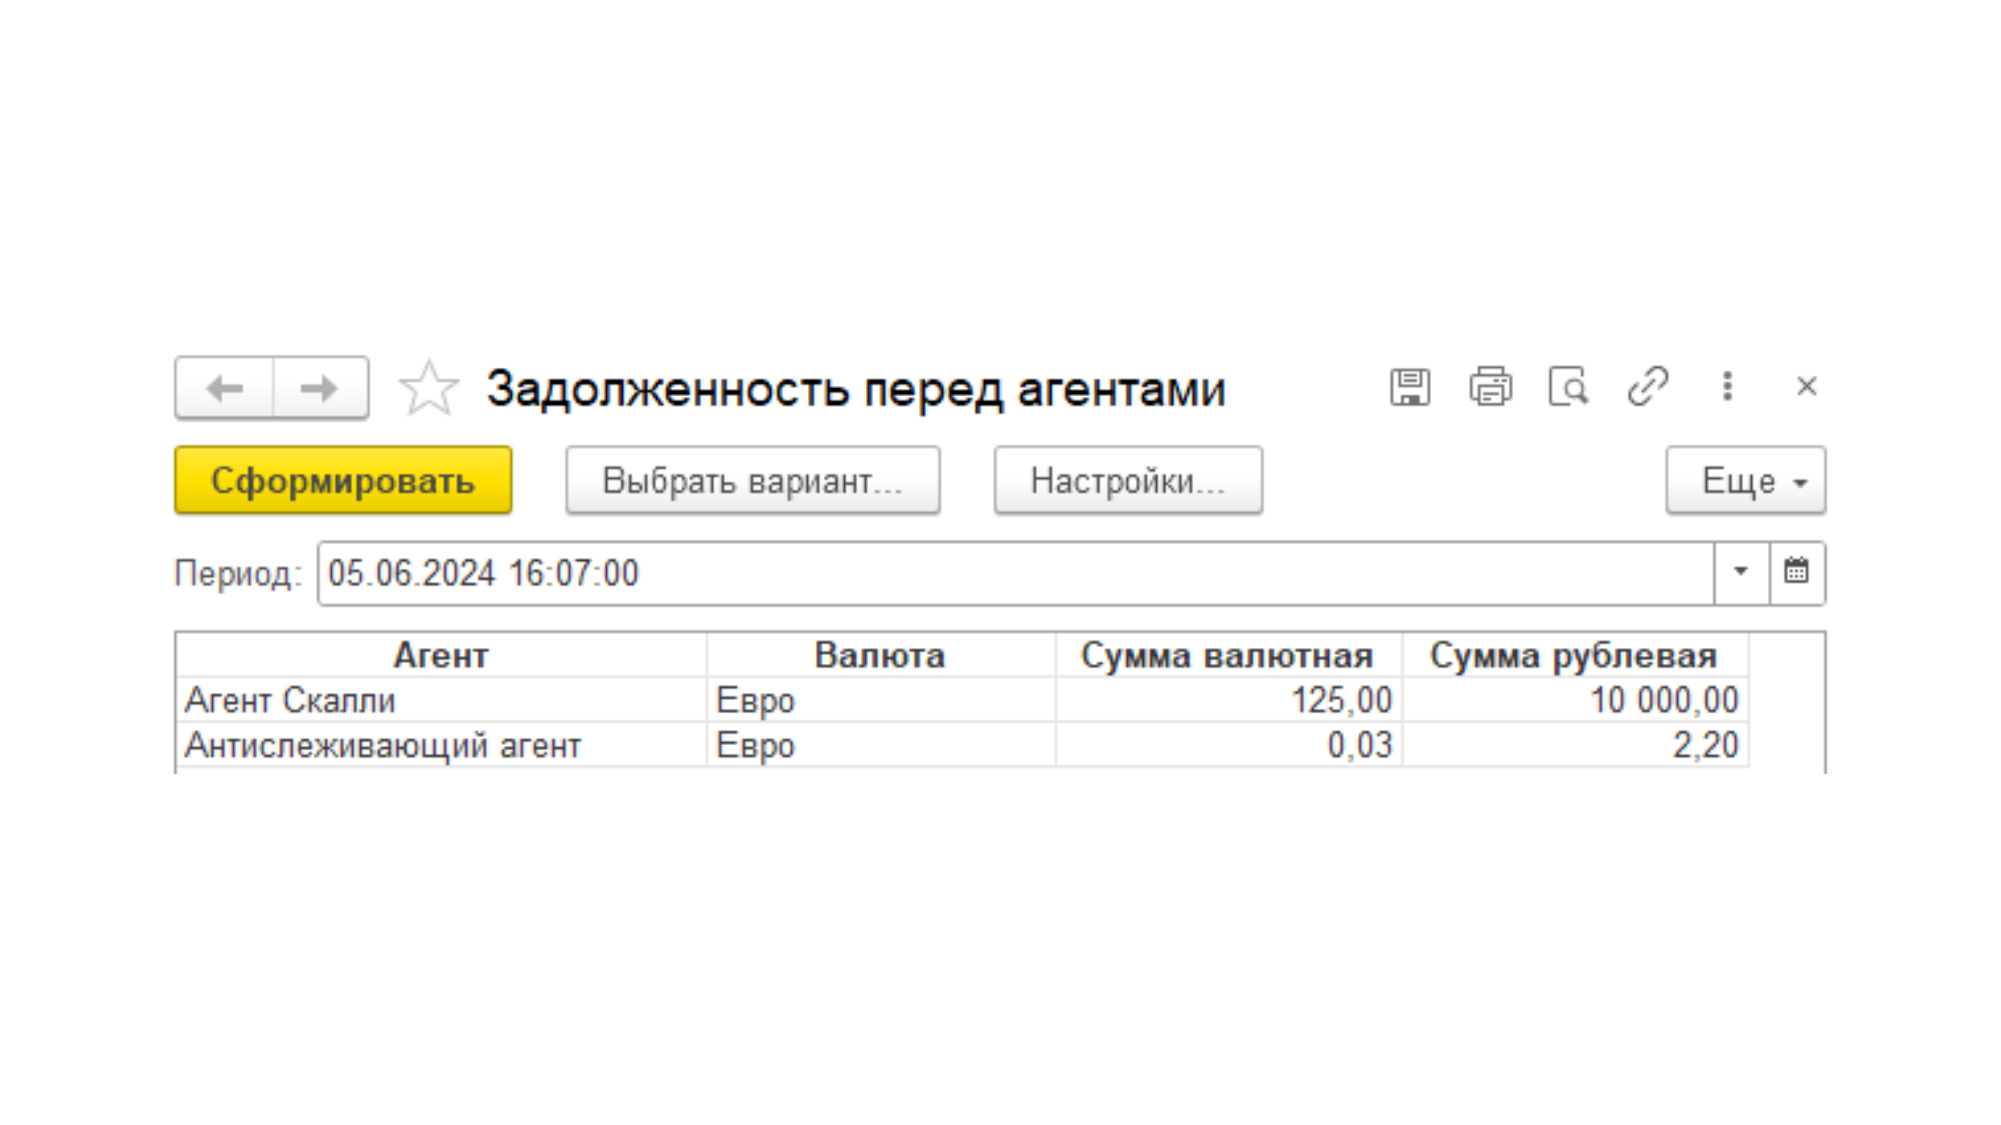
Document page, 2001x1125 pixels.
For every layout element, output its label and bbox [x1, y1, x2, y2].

picture [167, 350, 1833, 774]
